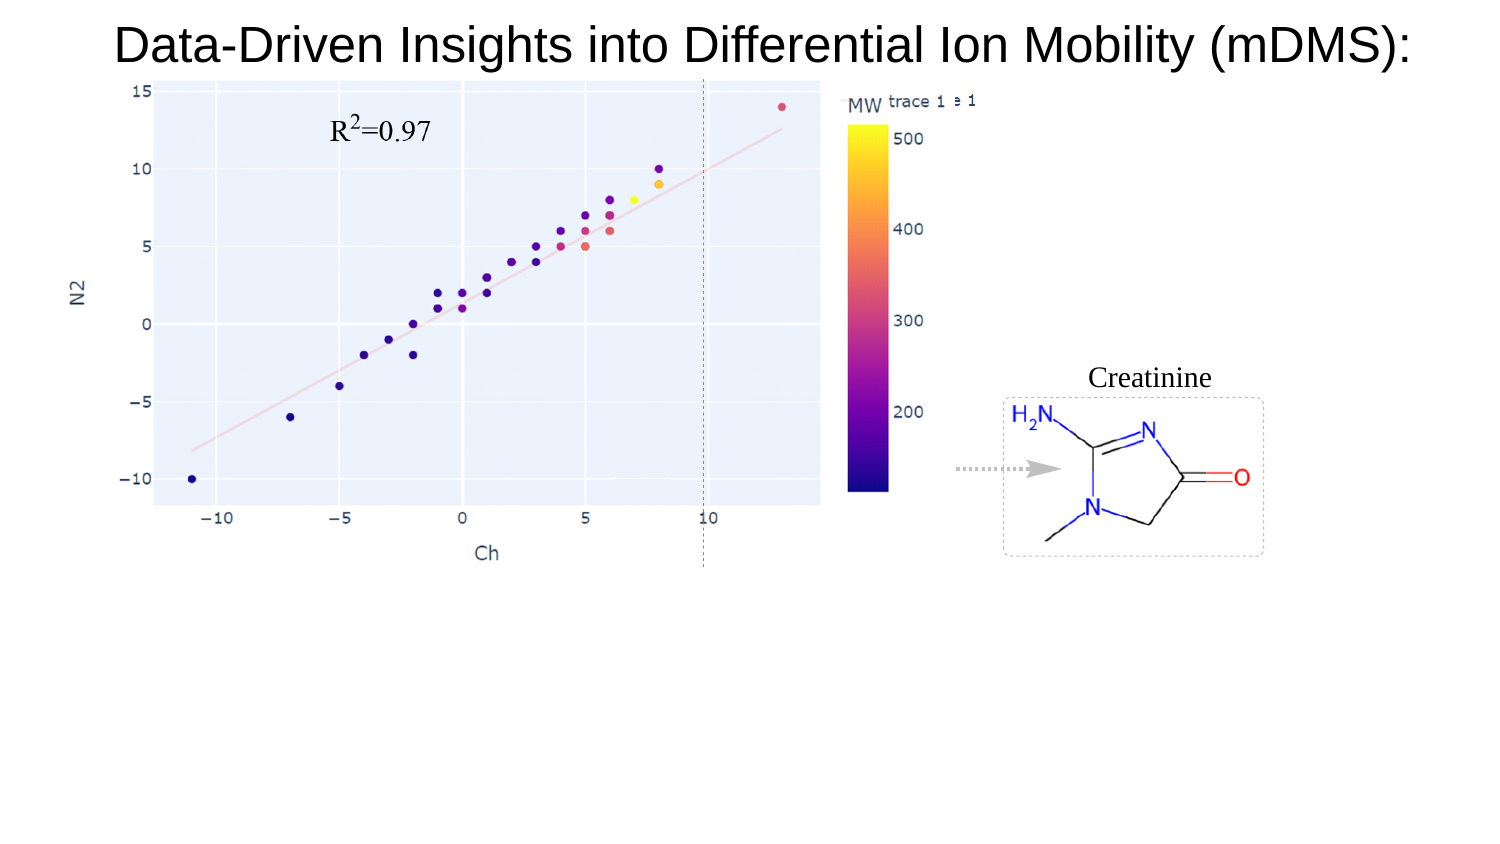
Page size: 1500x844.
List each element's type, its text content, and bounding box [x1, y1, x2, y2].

text_box Data-Driven Insights into Differential Ion Mobility (mDMS): [94, 10, 1433, 108]
picture [67, 78, 955, 569]
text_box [108, 72, 1279, 575]
